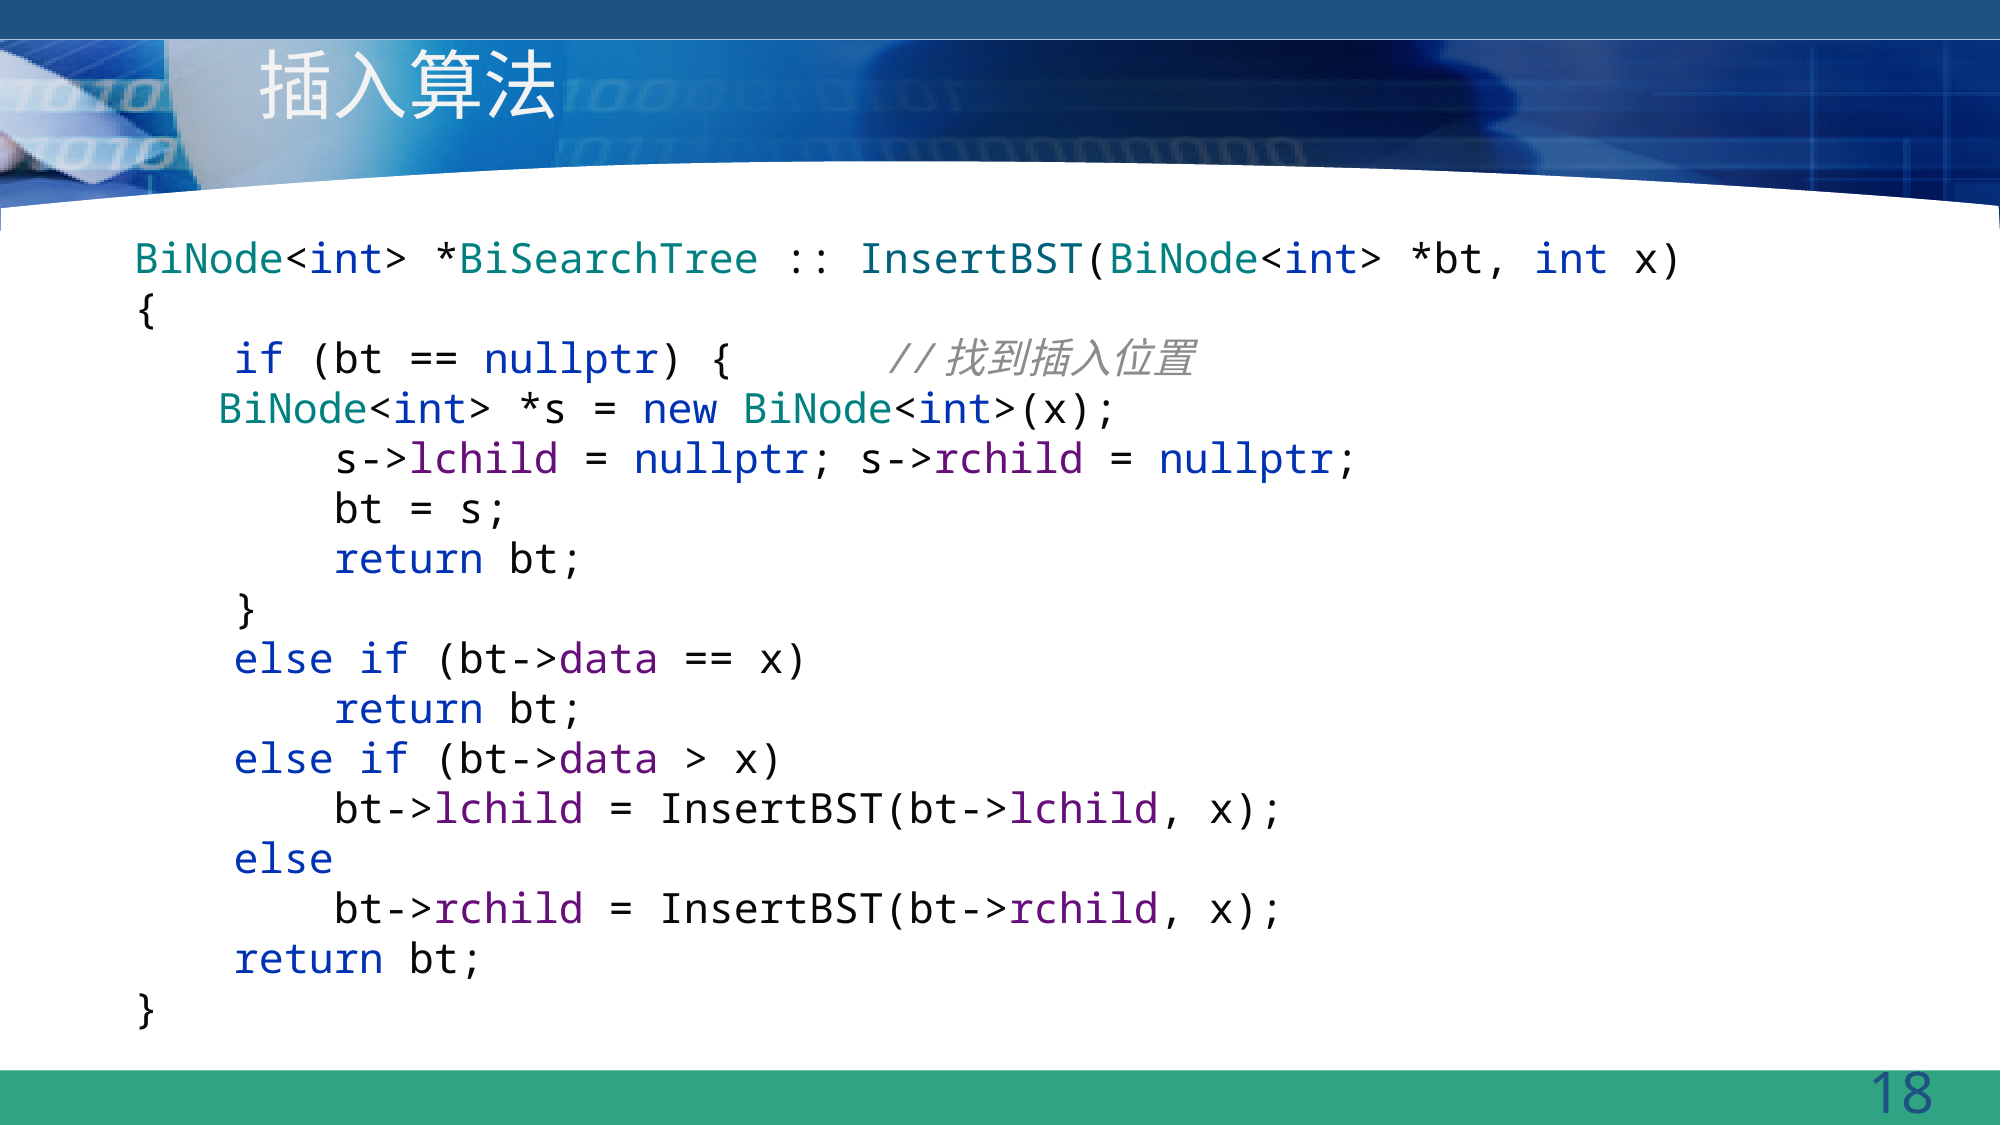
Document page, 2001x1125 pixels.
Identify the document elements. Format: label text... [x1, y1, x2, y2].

picture [0, 40, 2000, 213]
title 插入算法 [242, 30, 1922, 138]
text_box BiNode<int> *BiSearchTree :: InsertBST(BiNode<int> *bt, int x) { if (bt == nullptr) { //找到插入位置 BiNode<int> *s = new BiNode<int>(x); s->lchild = nullptr; s->rchild = nullptr; bt = s; return bt; } else if (bt->data == x) return bt; else if (bt->data > x) bt->lchild = InsertBST(bt->lchild, x); else bt->rchild = InsertBST(bt->rchild, x); return bt; } [118, 223, 1960, 1040]
